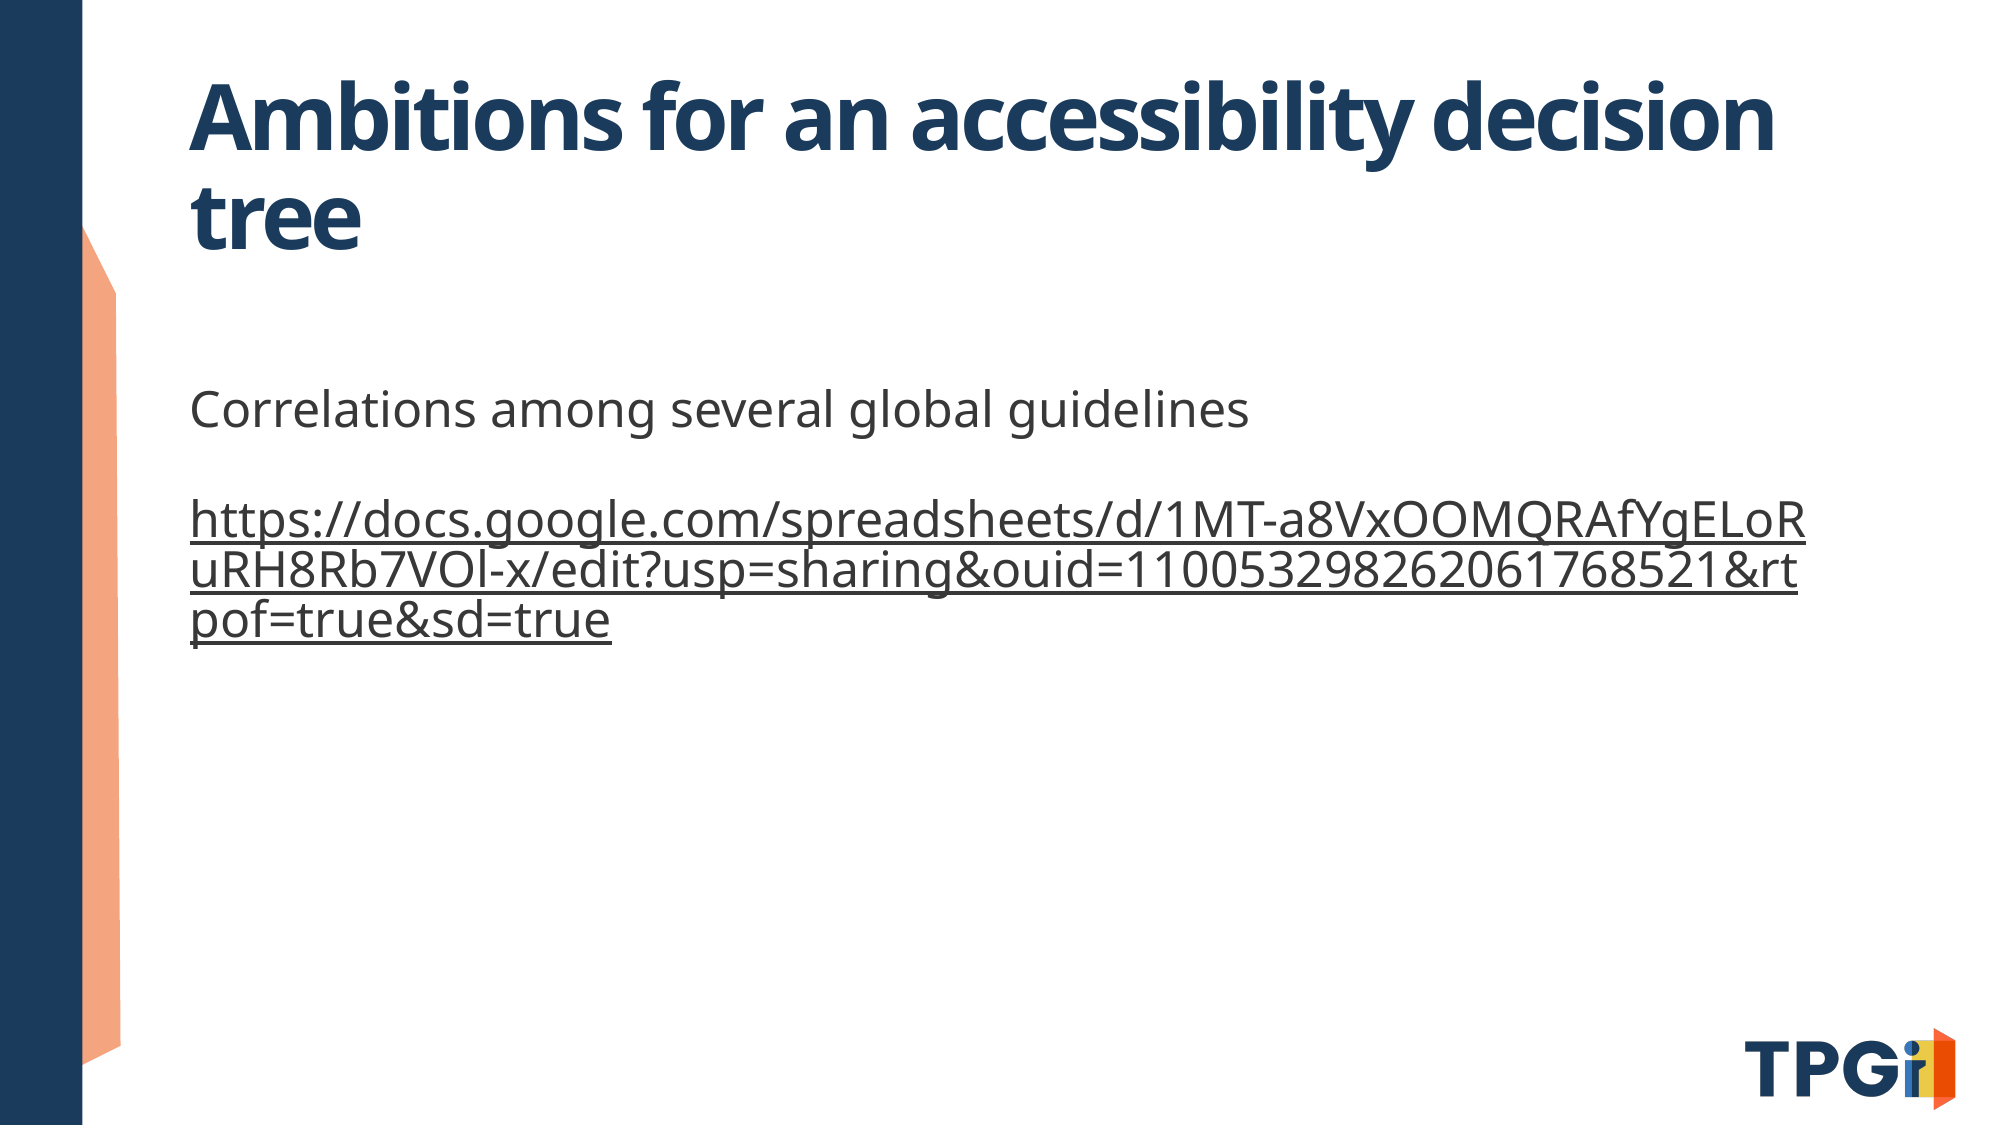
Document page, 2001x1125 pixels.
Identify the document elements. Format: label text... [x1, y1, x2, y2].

list Correlations among several global guidelines https://docs.google.com/spreadsheets/d/1MT-a8VxOOMQRAfYgELoRuRH8Rb7VOl-x/edit?usp=sharing&ouid=110053298262061768521&rtpof=true&sd=true [174, 369, 1825, 1014]
picture [1745, 1028, 1956, 1110]
title Ambitions for an accessibility decision tree [174, 59, 1825, 278]
